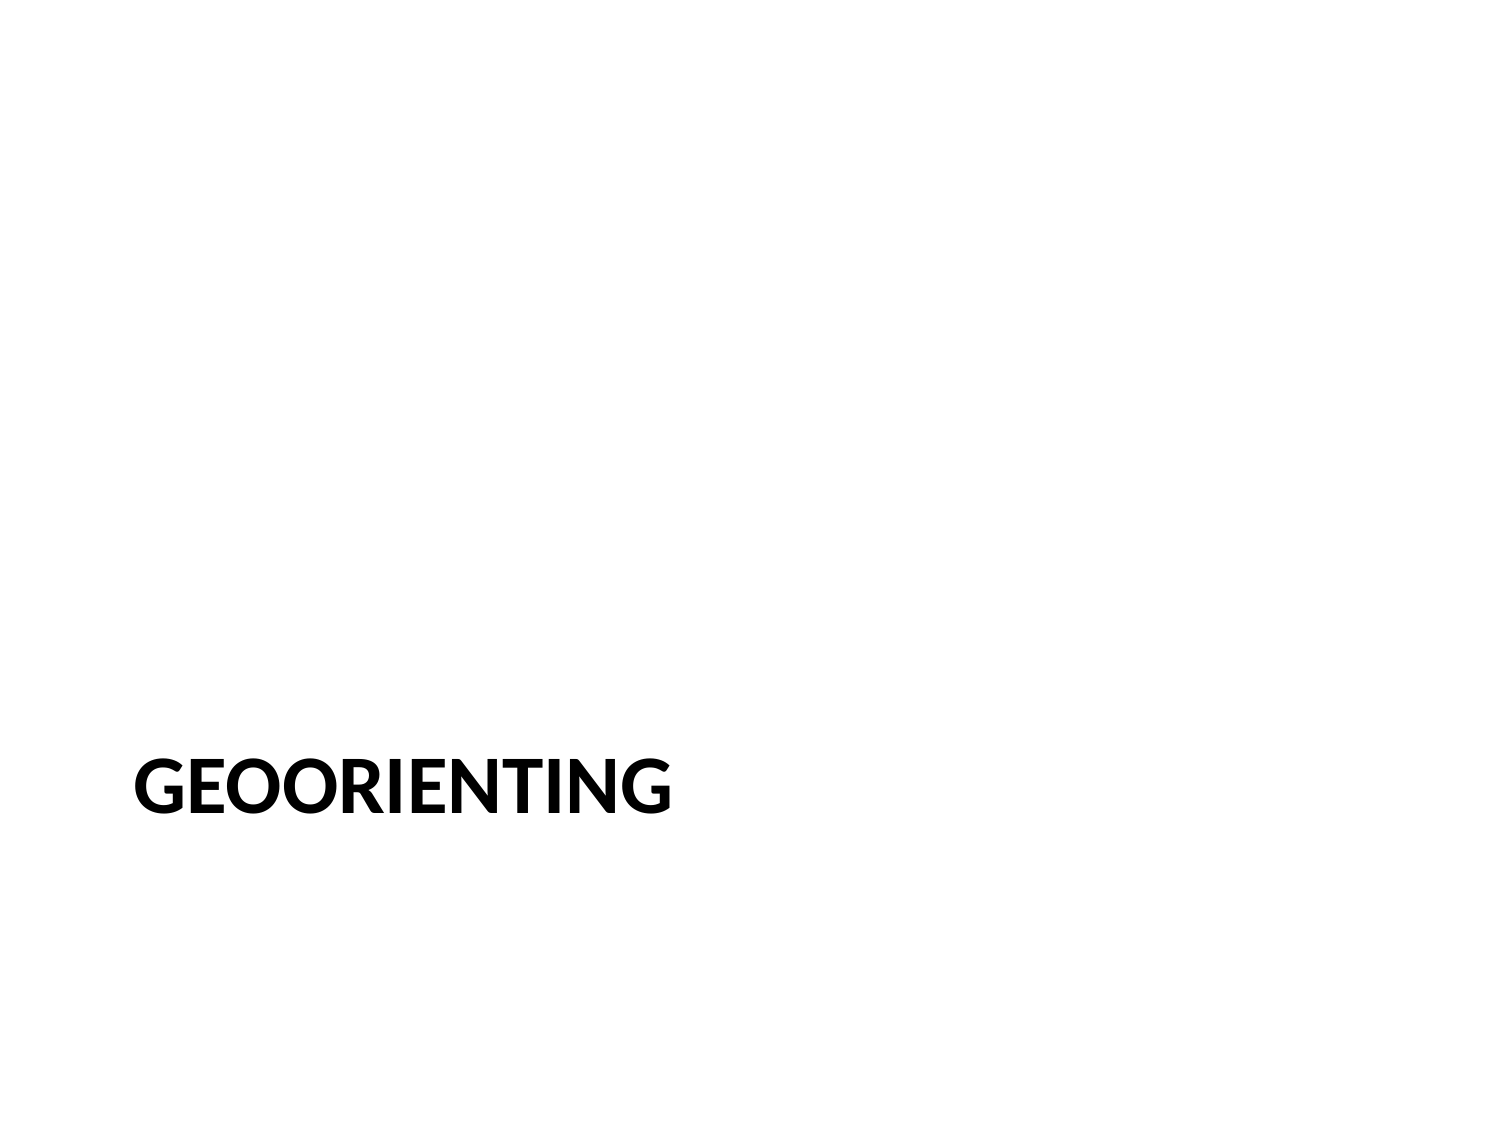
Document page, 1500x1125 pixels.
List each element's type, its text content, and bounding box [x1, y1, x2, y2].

title Geoorienting [118, 722, 1394, 947]
